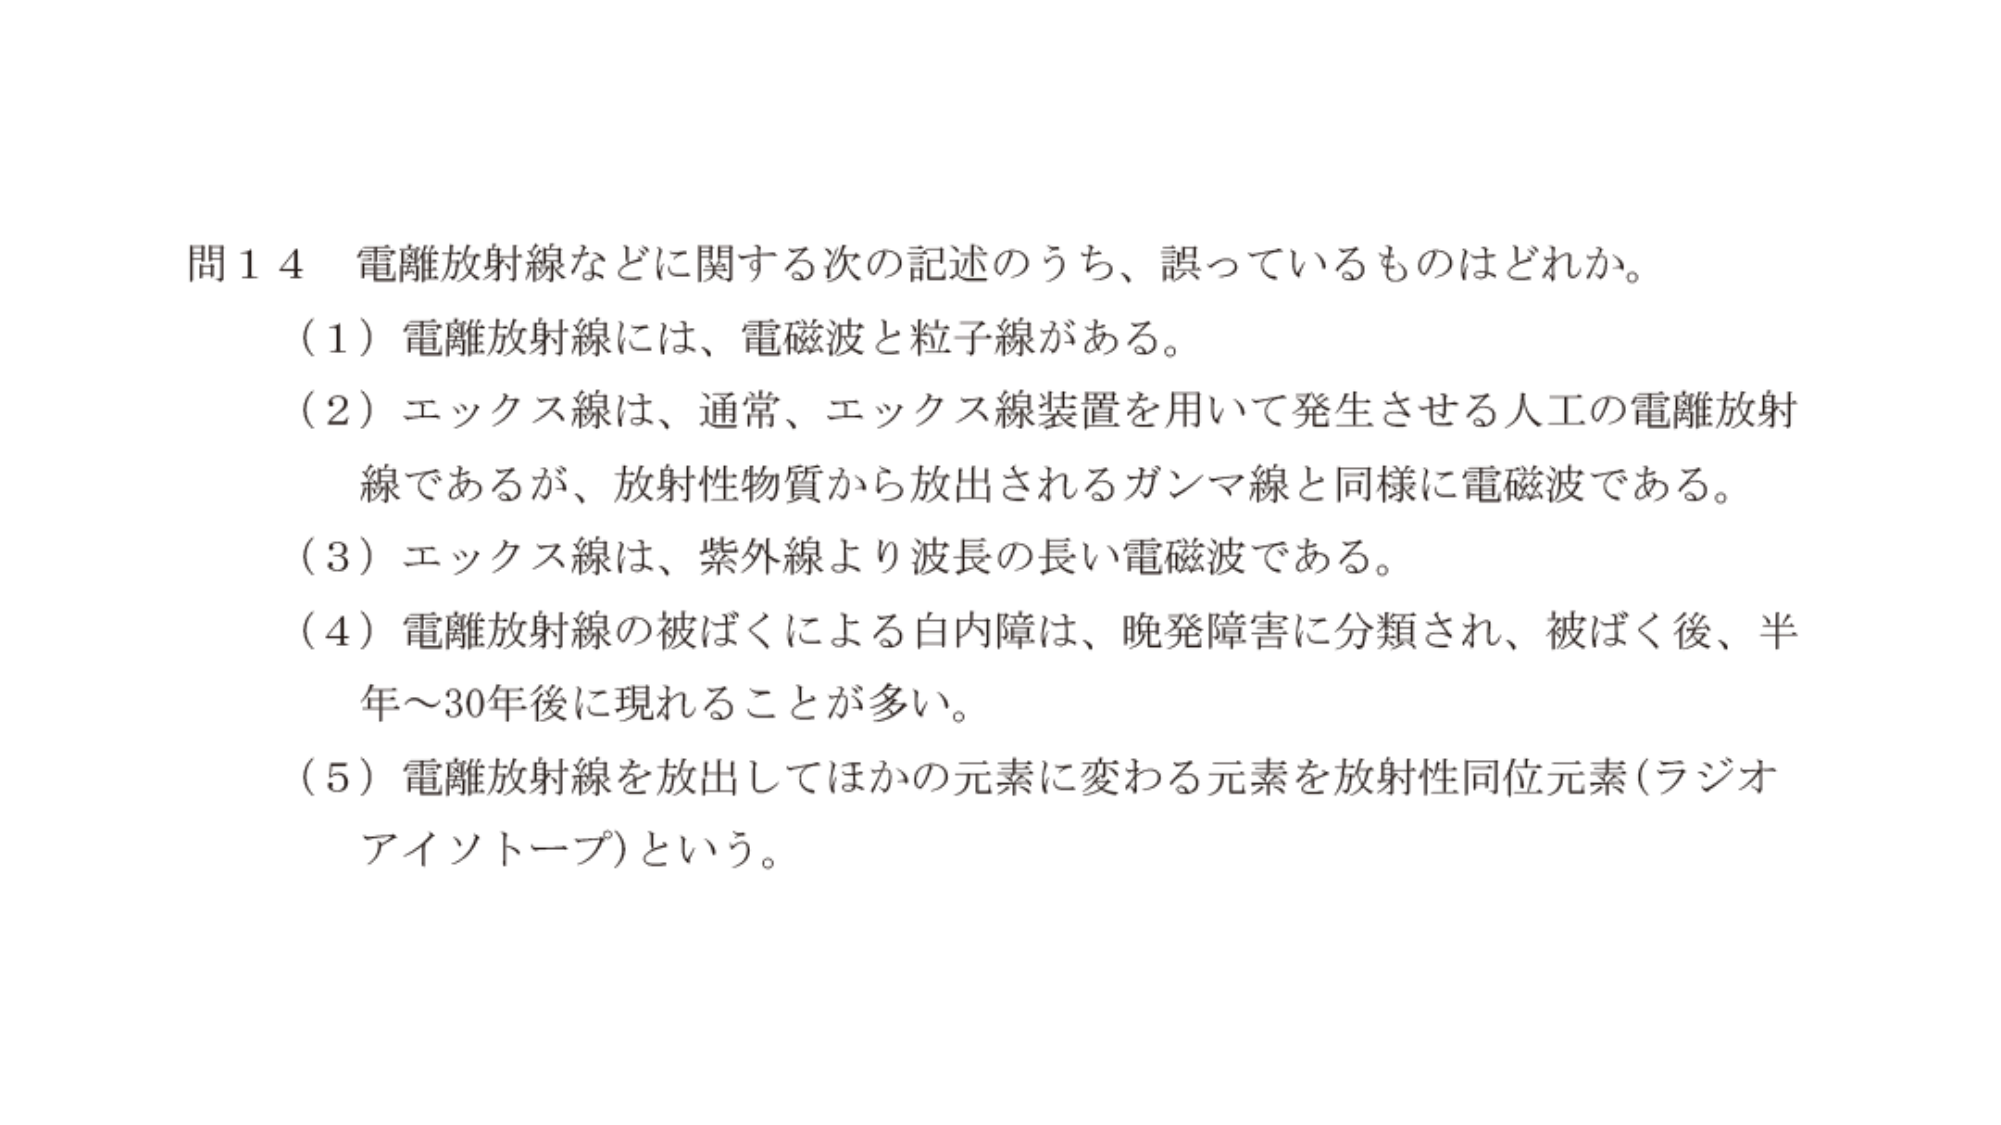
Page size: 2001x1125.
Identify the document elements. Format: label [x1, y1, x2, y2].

picture [174, 225, 1826, 900]
